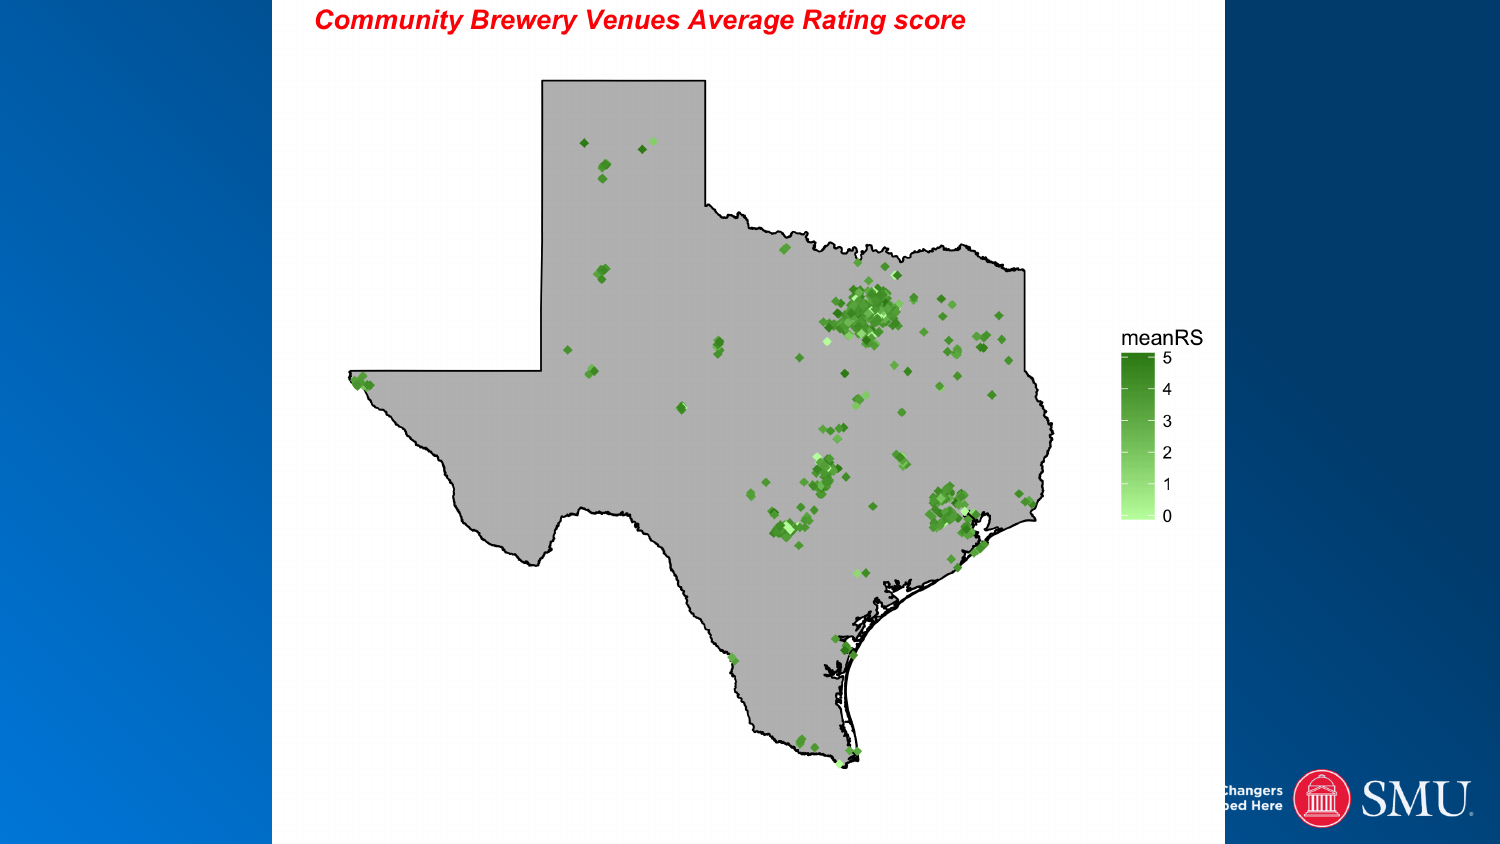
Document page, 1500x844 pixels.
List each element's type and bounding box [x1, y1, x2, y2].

picture [272, 0, 1478, 844]
